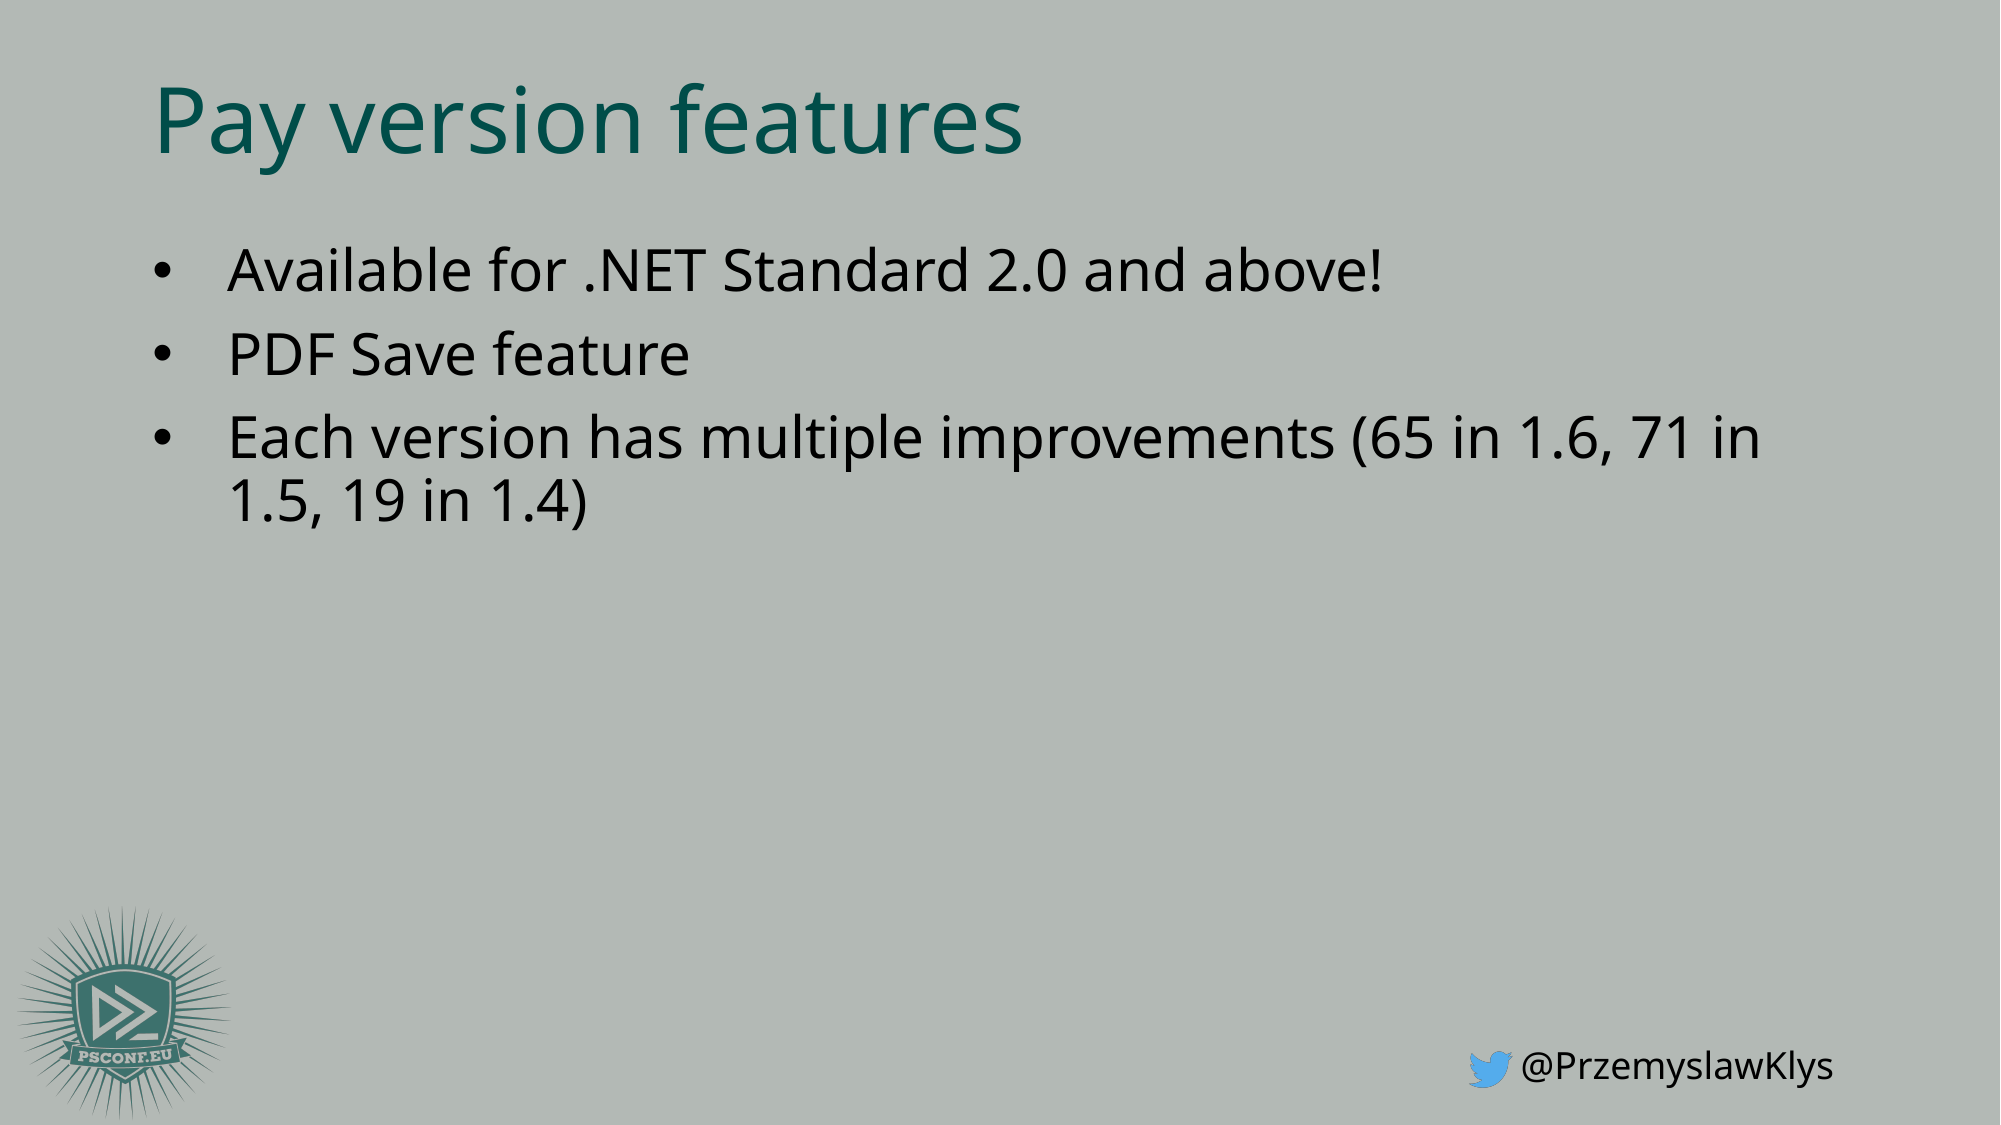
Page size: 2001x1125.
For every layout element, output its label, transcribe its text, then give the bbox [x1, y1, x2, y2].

list Available for .NET Standard 2.0 and above! PDF Save feature Each version has multiple improvements (65 in 1.6, 71 in 1.5, 19 in 1.4) [137, 233, 1863, 1014]
title Pay version features [137, 59, 1863, 188]
footer @PrzemyslawKlys [1505, 1037, 1863, 1098]
picture [1458, 1037, 1523, 1103]
